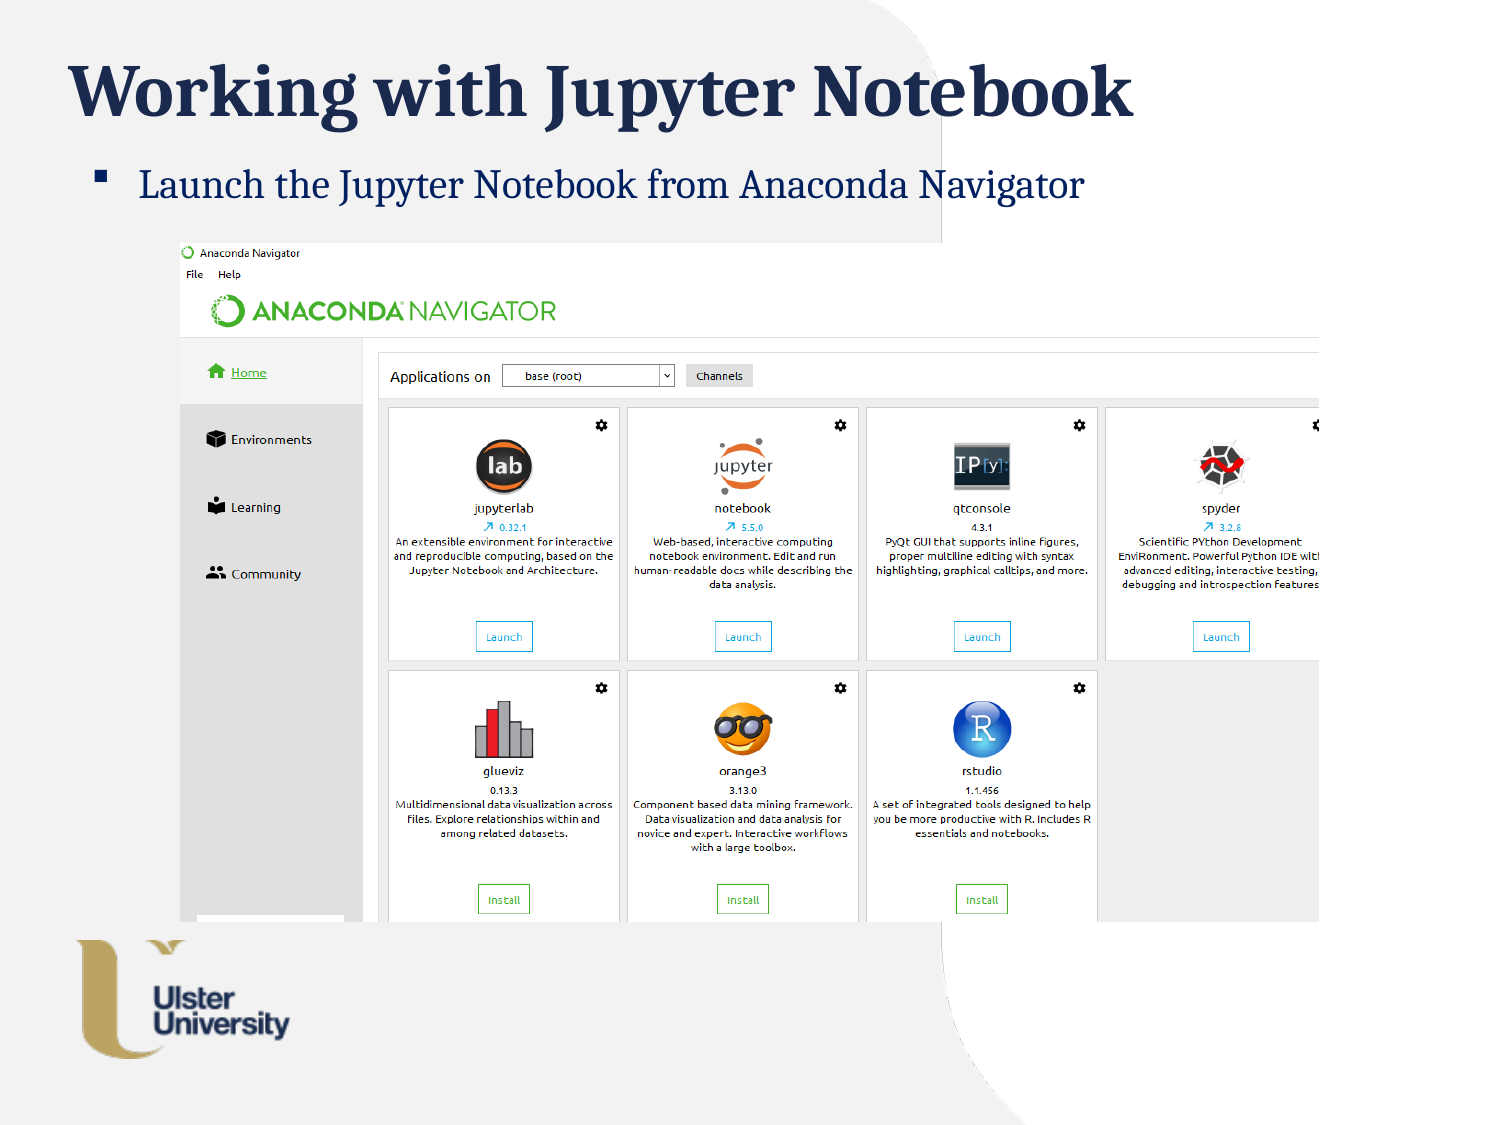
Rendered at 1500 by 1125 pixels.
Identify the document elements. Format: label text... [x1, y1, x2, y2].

text_box Launch the Jupyter Notebook from Anaconda Navigator [76, 149, 1402, 214]
title Working with Jupyter Notebook [53, 40, 1402, 133]
picture [0, 0, 1320, 1125]
